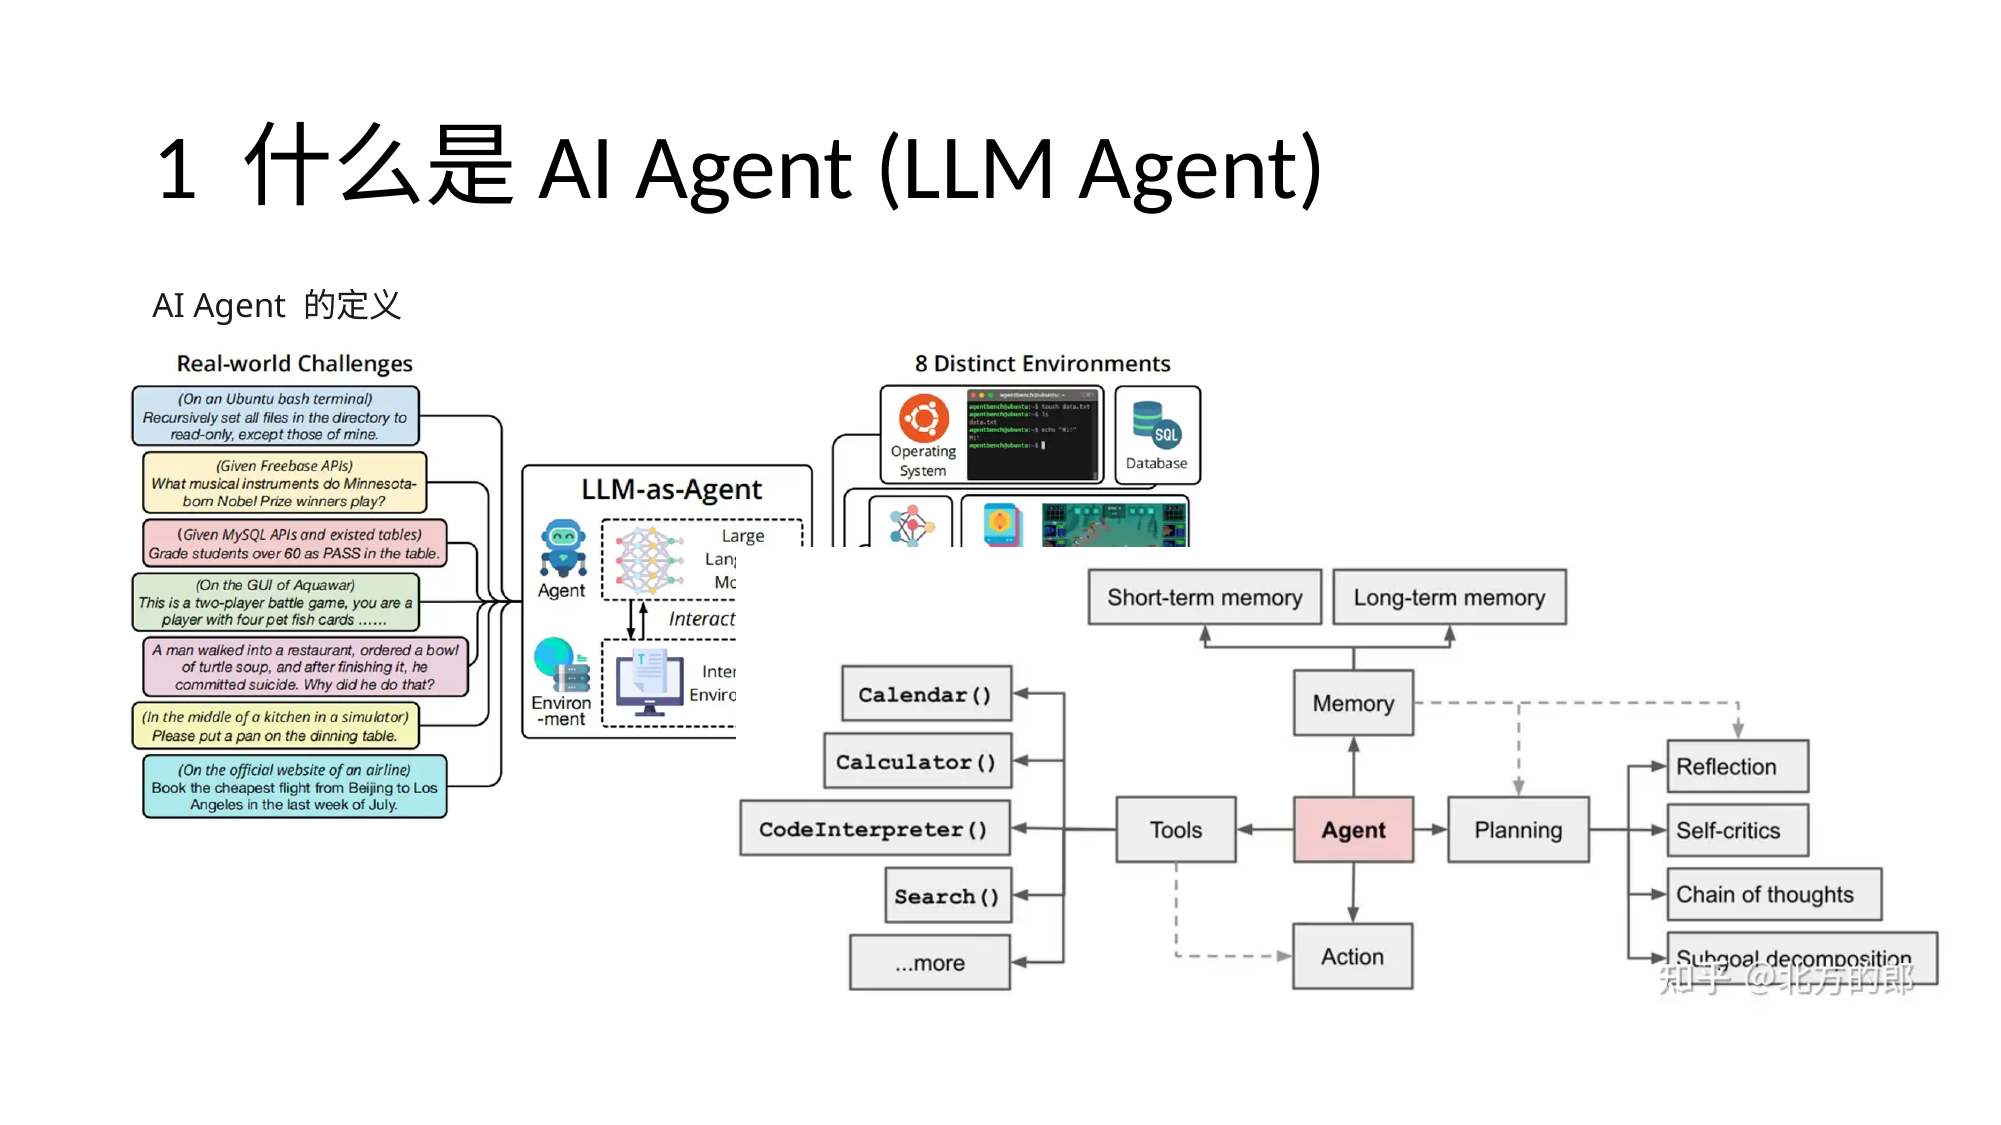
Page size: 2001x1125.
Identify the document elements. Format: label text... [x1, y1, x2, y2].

title 1 什么是AI Agent (LLM Agent) [137, 59, 1863, 278]
text_box AI Agent 的定义 [137, 277, 971, 332]
picture [113, 332, 1948, 1029]
